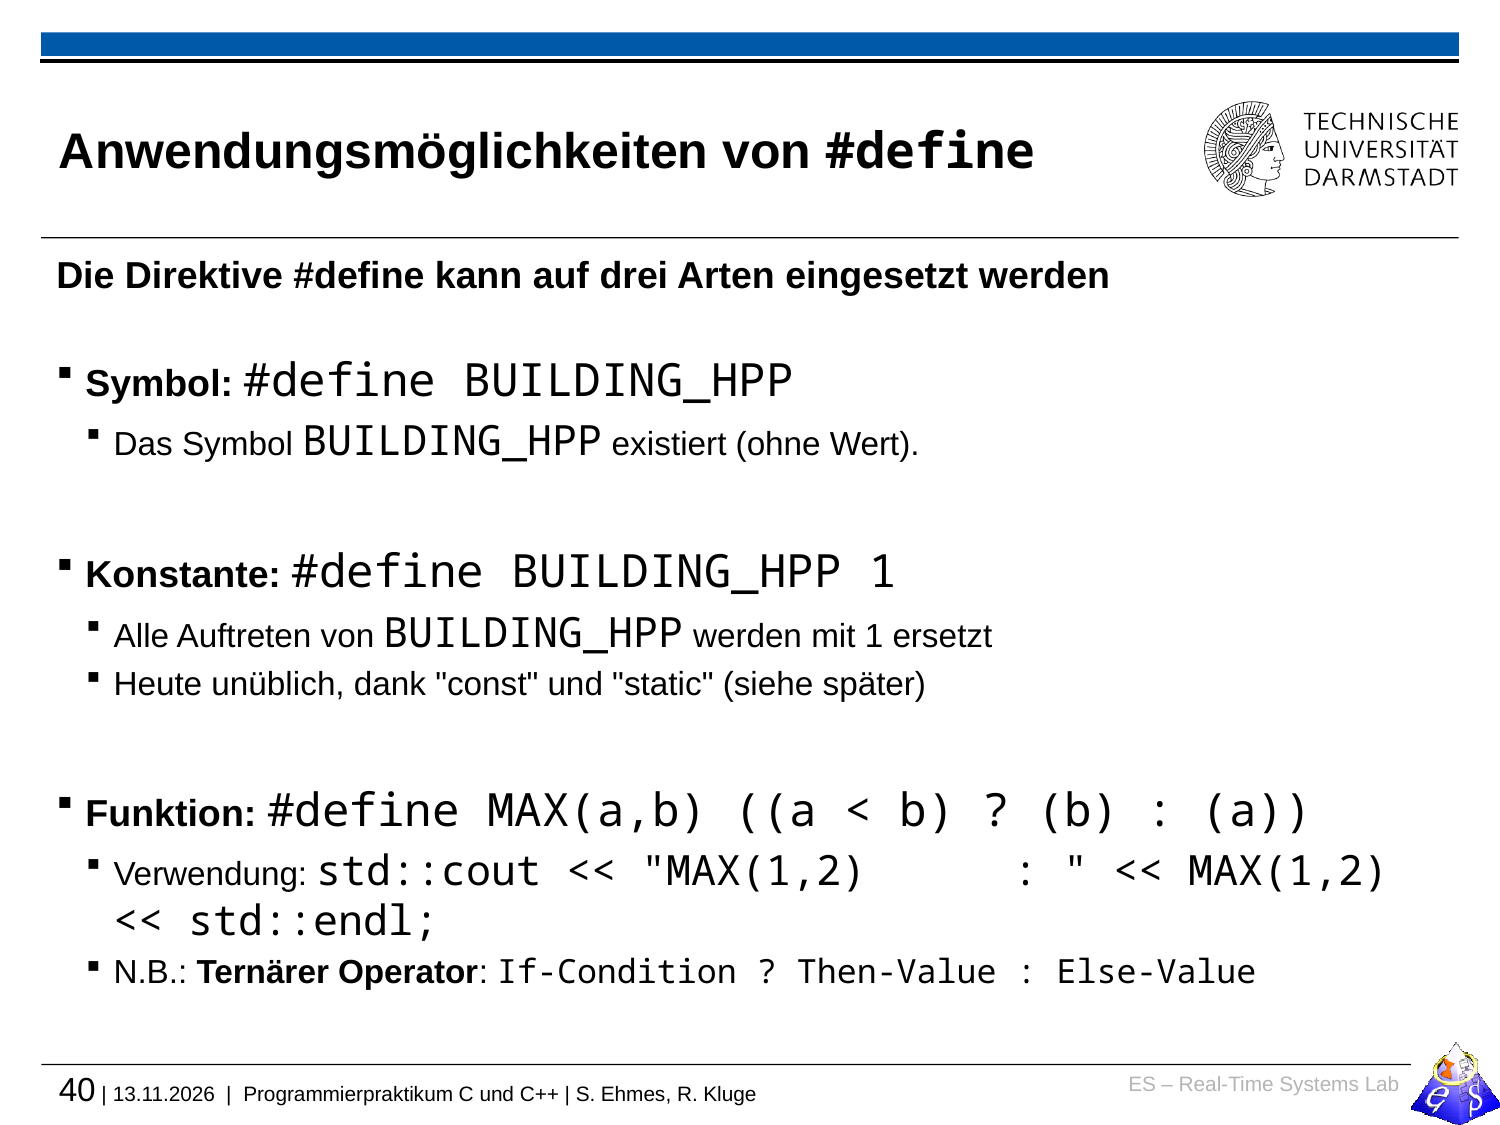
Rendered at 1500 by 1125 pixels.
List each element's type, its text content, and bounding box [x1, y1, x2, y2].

list Die Direktive #define kann auf drei Arten eingesetzt werden Symbol: #define BUILDING_HPP Das Symbol BUILDING_HPP existiert (ohne Wert). Konstante: #define BUILDING_HPP 1 Alle Auftreten von BUILDING_HPP werden mit 1 ersetzt Heute unüblich, dank "const" und "static" (siehe später) Funktion: #define MAX(a,b) ((a < b) ? (b) : (a)) Verwendung: std::cout << "MAX(1,2) : " << MAX(1,2) << std::endl; N.B.: Ternärer Operator: If-Condition ? Then-Value : Else-Value [41, 243, 1459, 1059]
picture [1187, 84, 1483, 214]
title Anwendungsmöglichkeiten von #define [58, 80, 1187, 218]
picture [1411, 1041, 1500, 1125]
